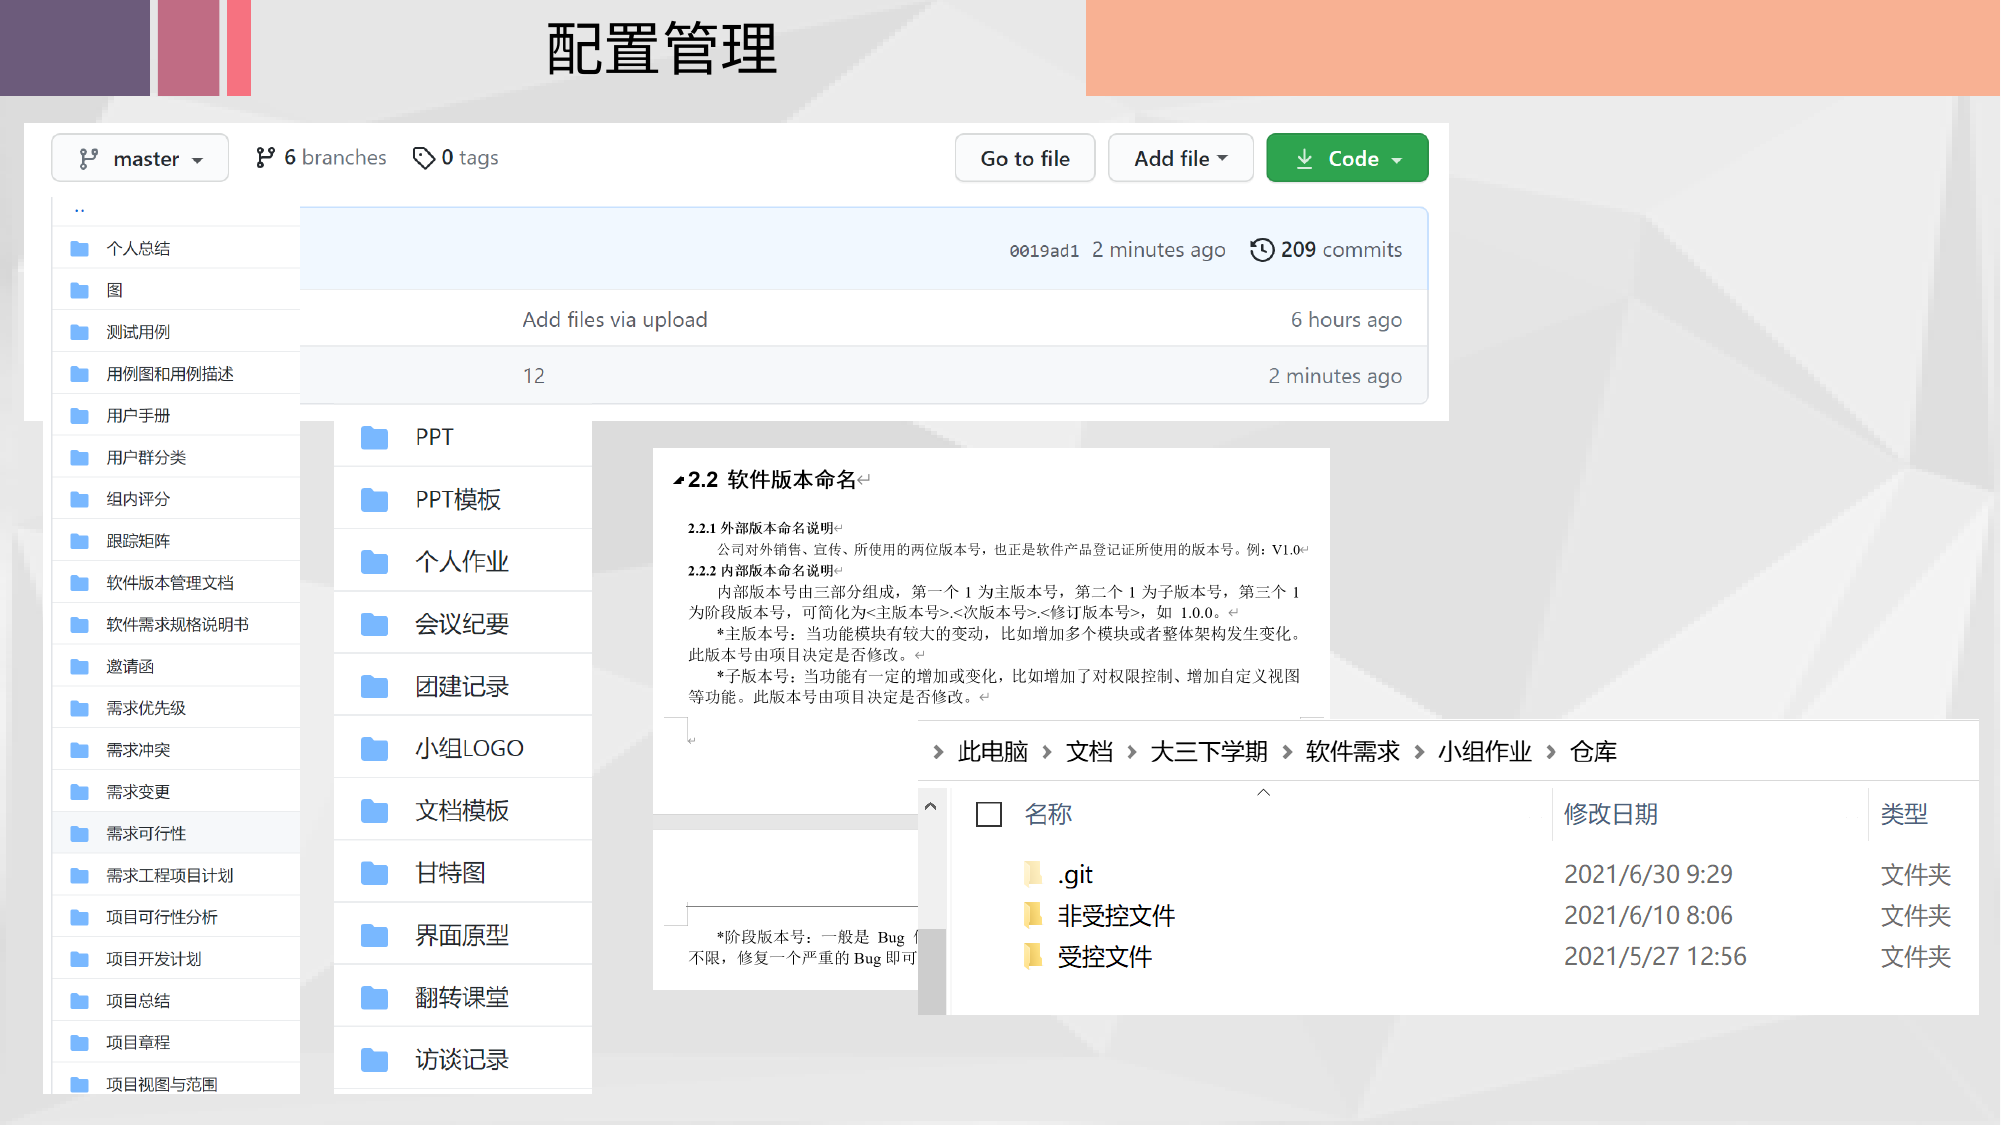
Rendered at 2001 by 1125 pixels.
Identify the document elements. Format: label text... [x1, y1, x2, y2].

text_box [157, 0, 220, 96]
text_box [1086, 0, 2000, 96]
text_box [0, 0, 150, 96]
text_box [227, 0, 251, 96]
picture [0, 0, 2001, 1125]
text_box 配置管理 [531, 5, 794, 90]
